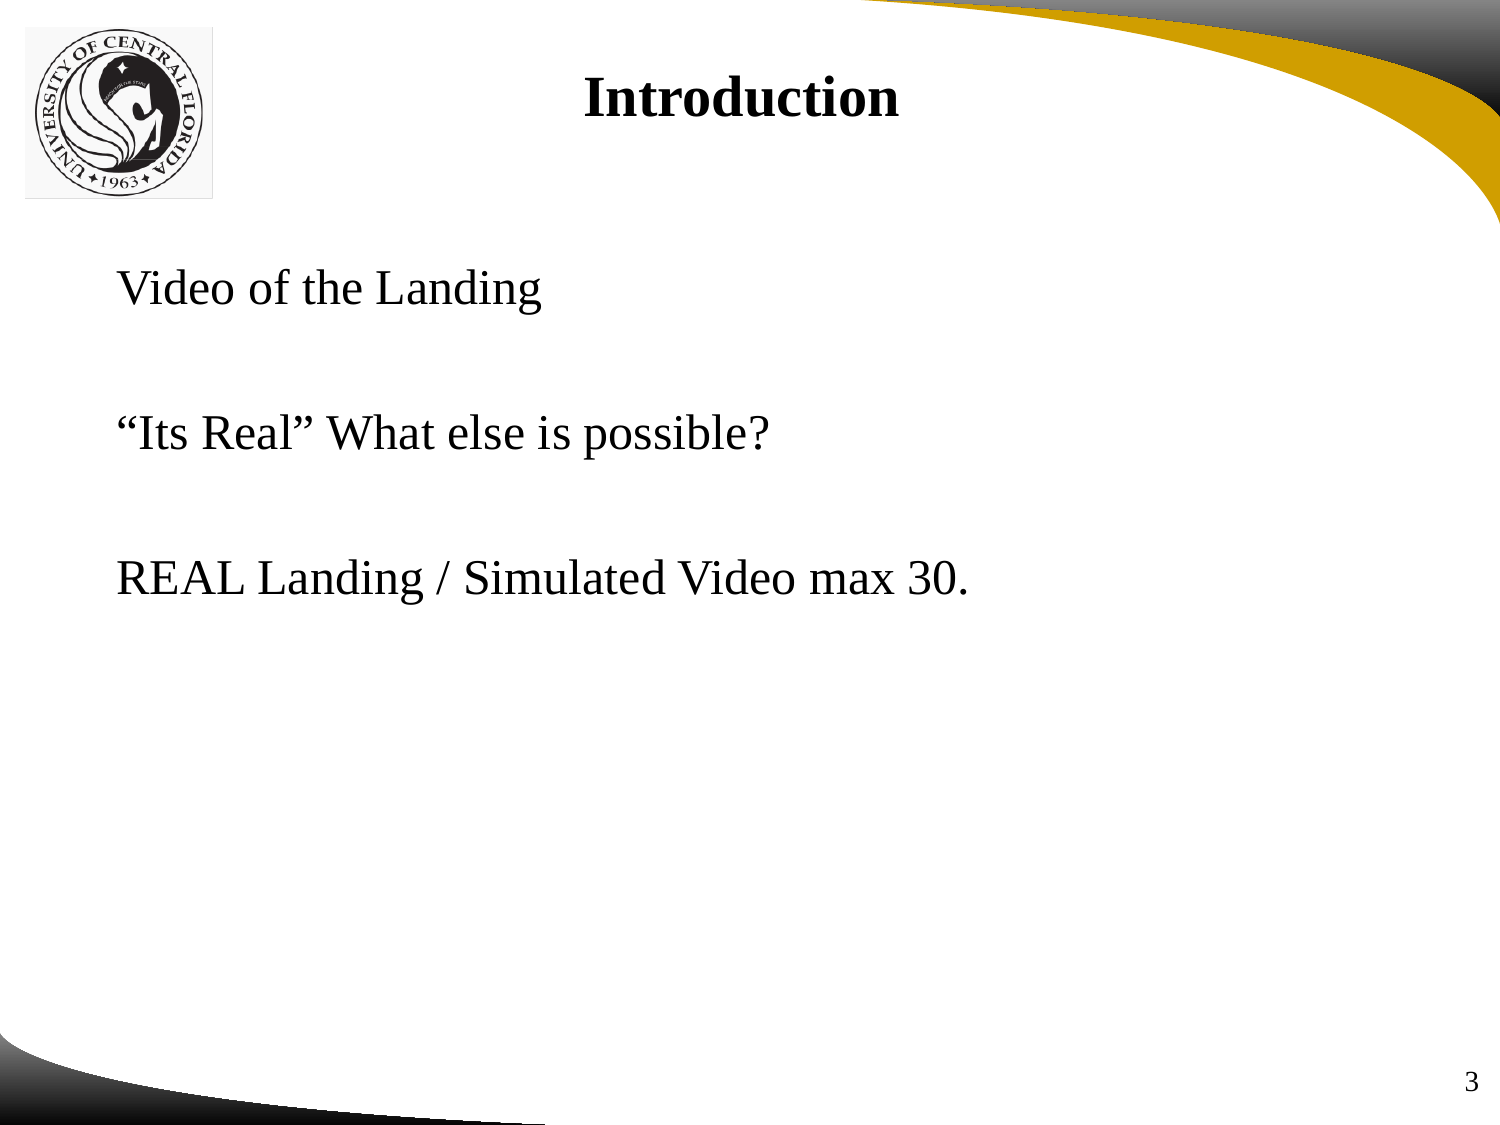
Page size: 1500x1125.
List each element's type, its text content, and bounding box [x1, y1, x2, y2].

slide_number 3 [1181, 1054, 1495, 1125]
picture [24, 26, 213, 199]
text_box Video of the Landing “Its Real” What else is possible? REAL Landing / Simulated Video max 30. [101, 246, 1382, 1055]
text_box Introduction [101, 50, 1382, 201]
